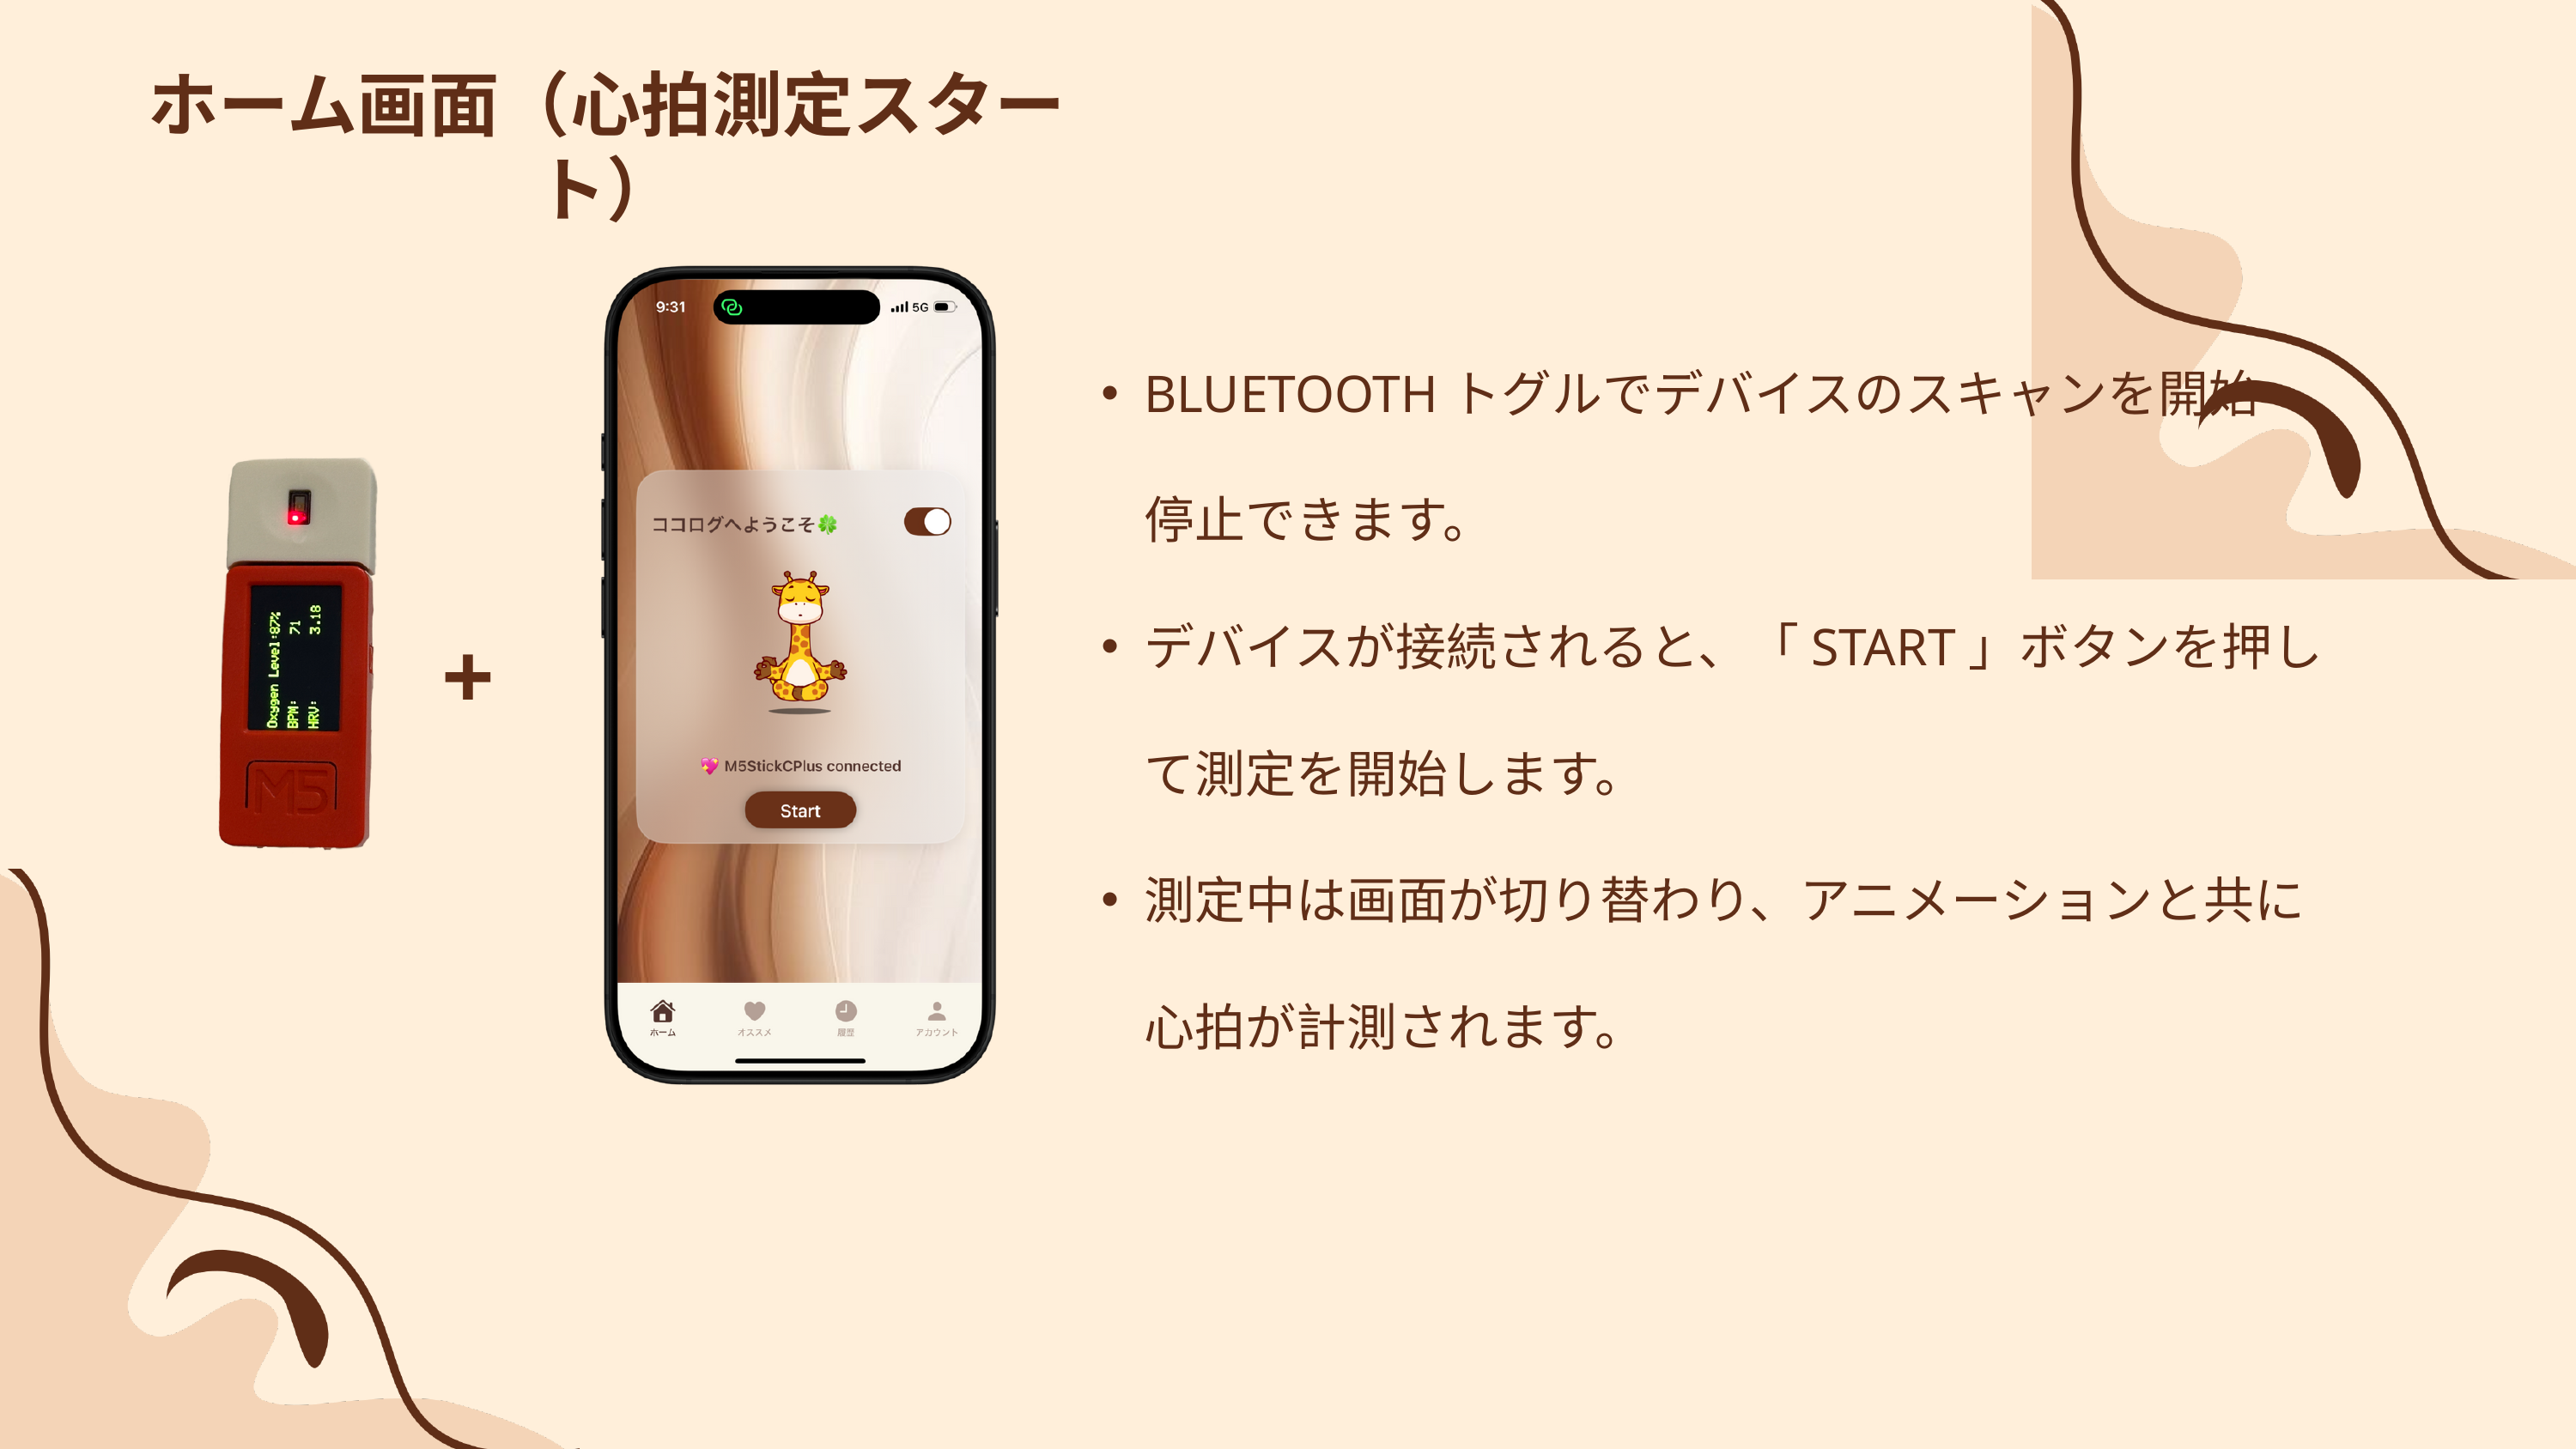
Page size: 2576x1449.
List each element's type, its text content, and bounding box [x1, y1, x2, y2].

text_box BLUETOOTHトグルでデバイスのスキャンを開始・停止できます。 デバイスが接続されると、「START」ボタンを押して測定を開始します。 測定中は画面が切り替わり、アニメーションと共に心拍が計測されます。 [1058, 295, 2322, 1056]
text_box + [441, 598, 491, 729]
text_box [183, 400, 397, 936]
text_box ホーム画面（心拍測定スタート） [77, 60, 1137, 230]
text_box [0, 869, 580, 1449]
text_box [2032, 0, 2576, 579]
text_box [536, 230, 1057, 1106]
